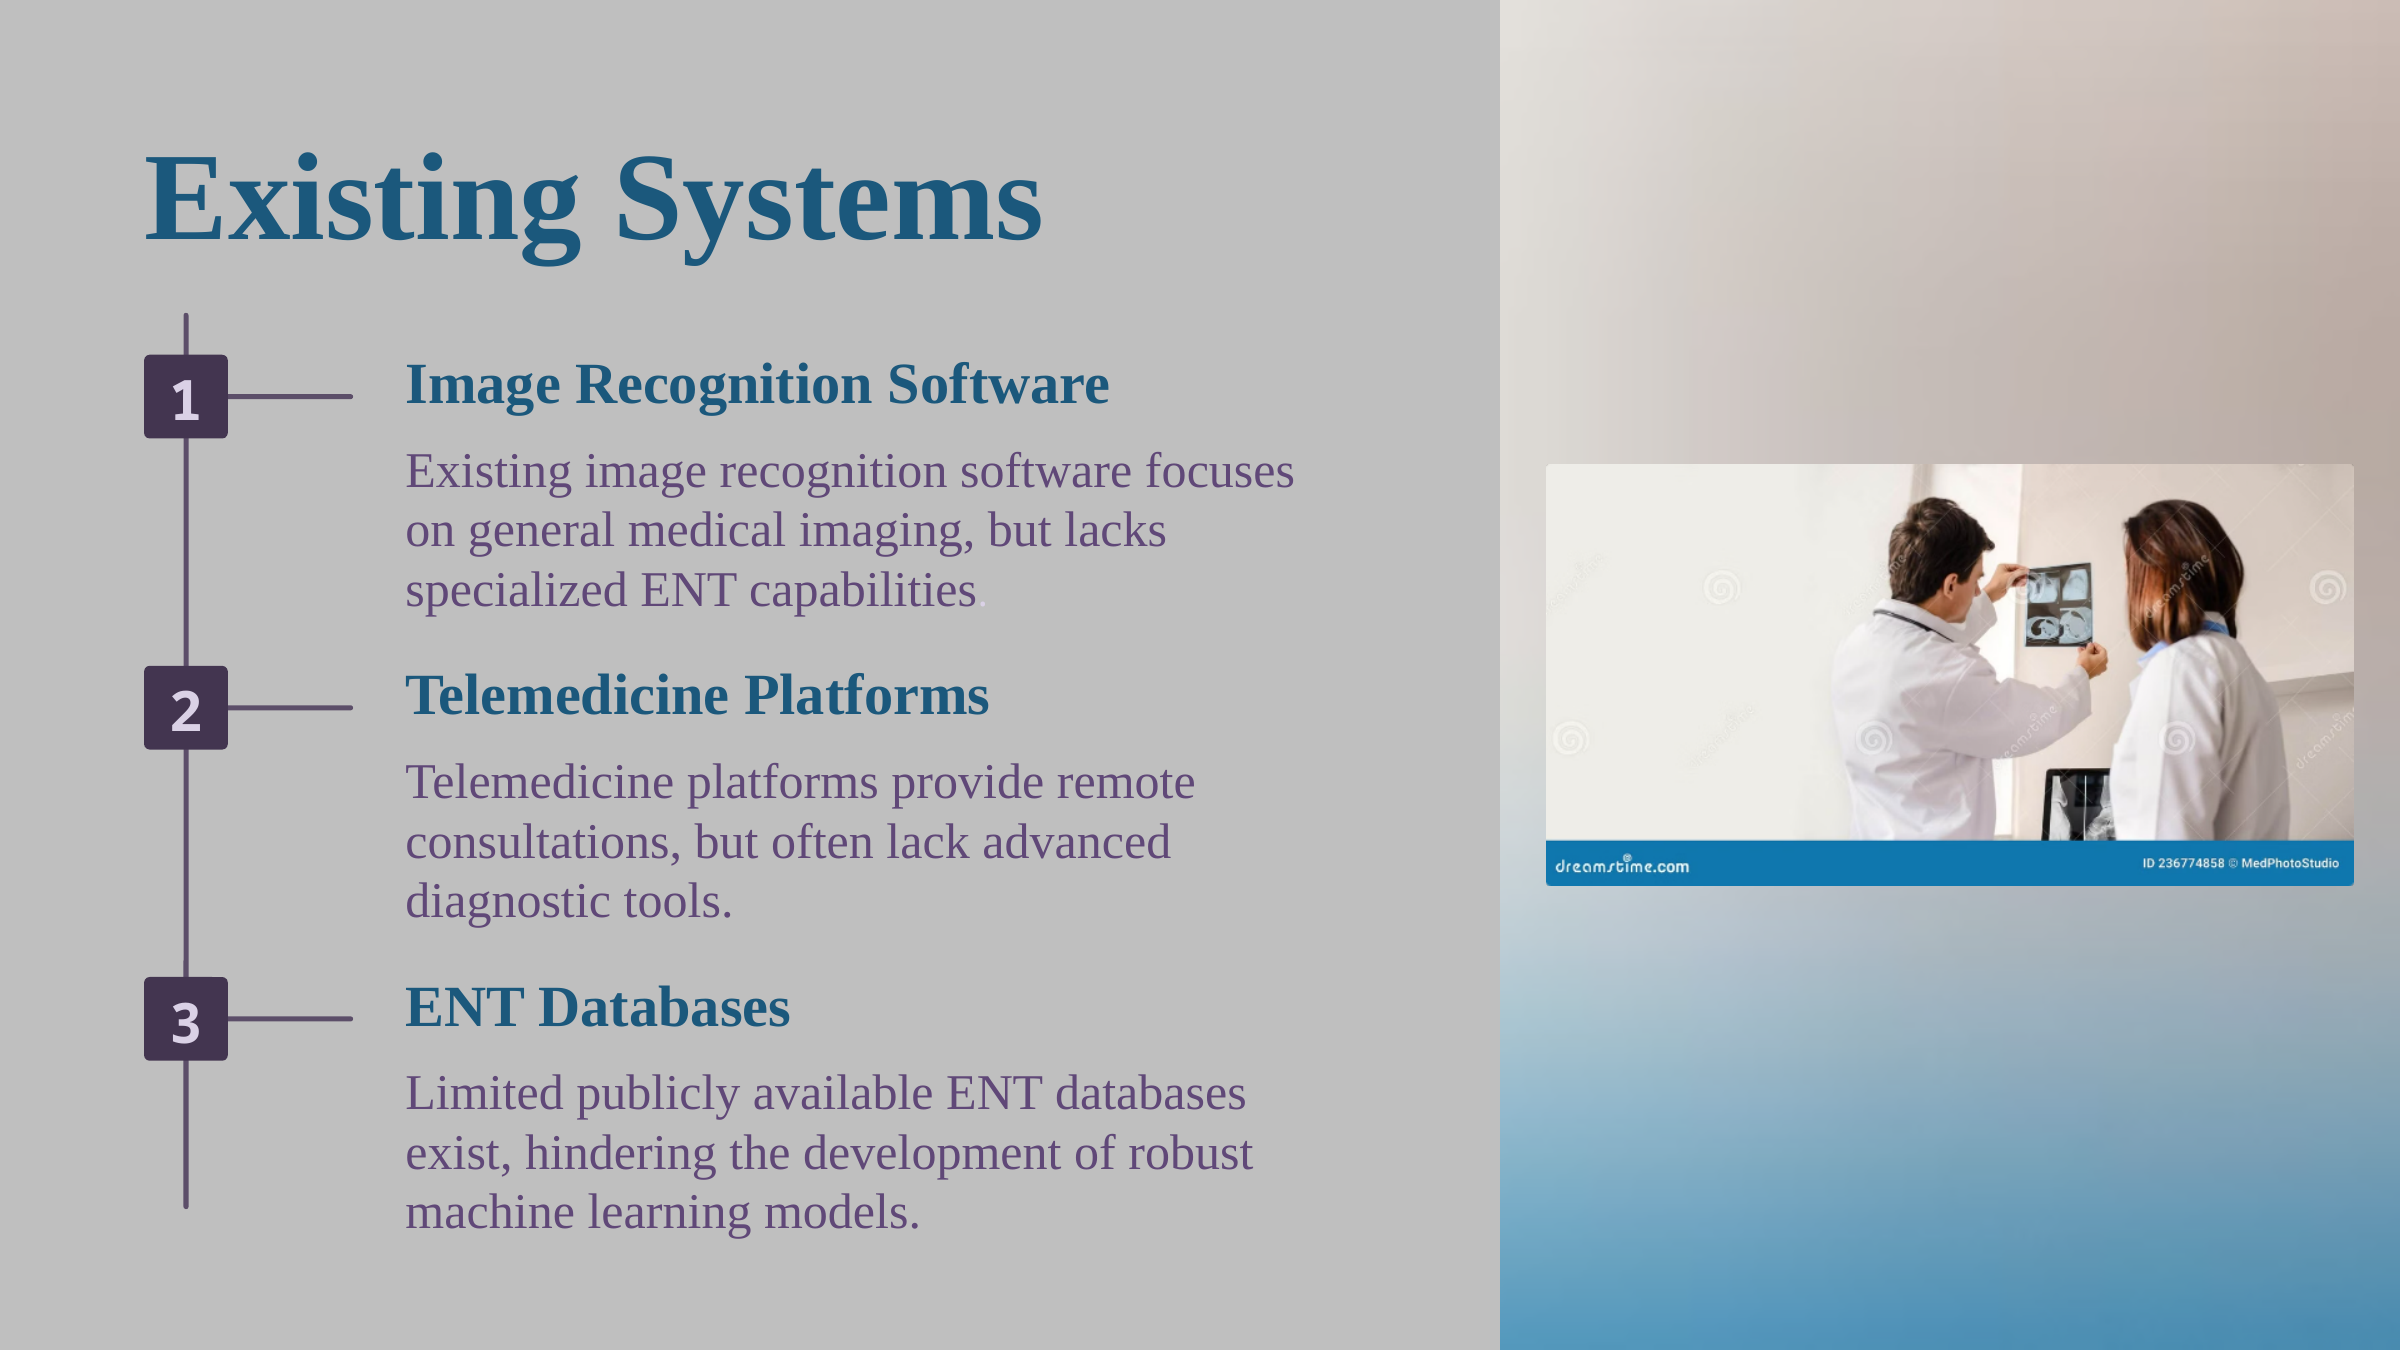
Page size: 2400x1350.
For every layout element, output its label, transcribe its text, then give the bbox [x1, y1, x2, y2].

text_box [144, 354, 228, 439]
text_box [0, 0, 1496, 1350]
text_box [183, 750, 189, 976]
text_box [183, 312, 189, 354]
text_box Telemedicine Platforms [390, 661, 902, 720]
text_box Telemedicine platforms provide remote consultations, but often lack advanced diagnostic tools. [390, 741, 1370, 861]
text_box Existing Systems [130, 140, 1061, 258]
text_box 3 [172, 991, 200, 1047]
text_box [144, 665, 228, 750]
text_box [144, 976, 228, 1061]
text_box [228, 705, 354, 711]
text_box Image Recognition Software [390, 350, 995, 409]
text_box ENT Databases [390, 972, 856, 1031]
picture [1499, 0, 2400, 1350]
text_box 2 [172, 679, 200, 736]
text_box [183, 439, 189, 665]
text_box Existing image recognition software focuses on general medical imaging, but lacks specialized ENT capabilities. [390, 430, 1370, 550]
text_box [228, 394, 354, 400]
text_box [228, 1016, 354, 1022]
text_box 1 [172, 368, 200, 425]
text_box [183, 1061, 189, 1210]
text_box Limited publicly available ENT databases exist, hindering the development of robust machine learning models. [390, 1052, 1370, 1172]
